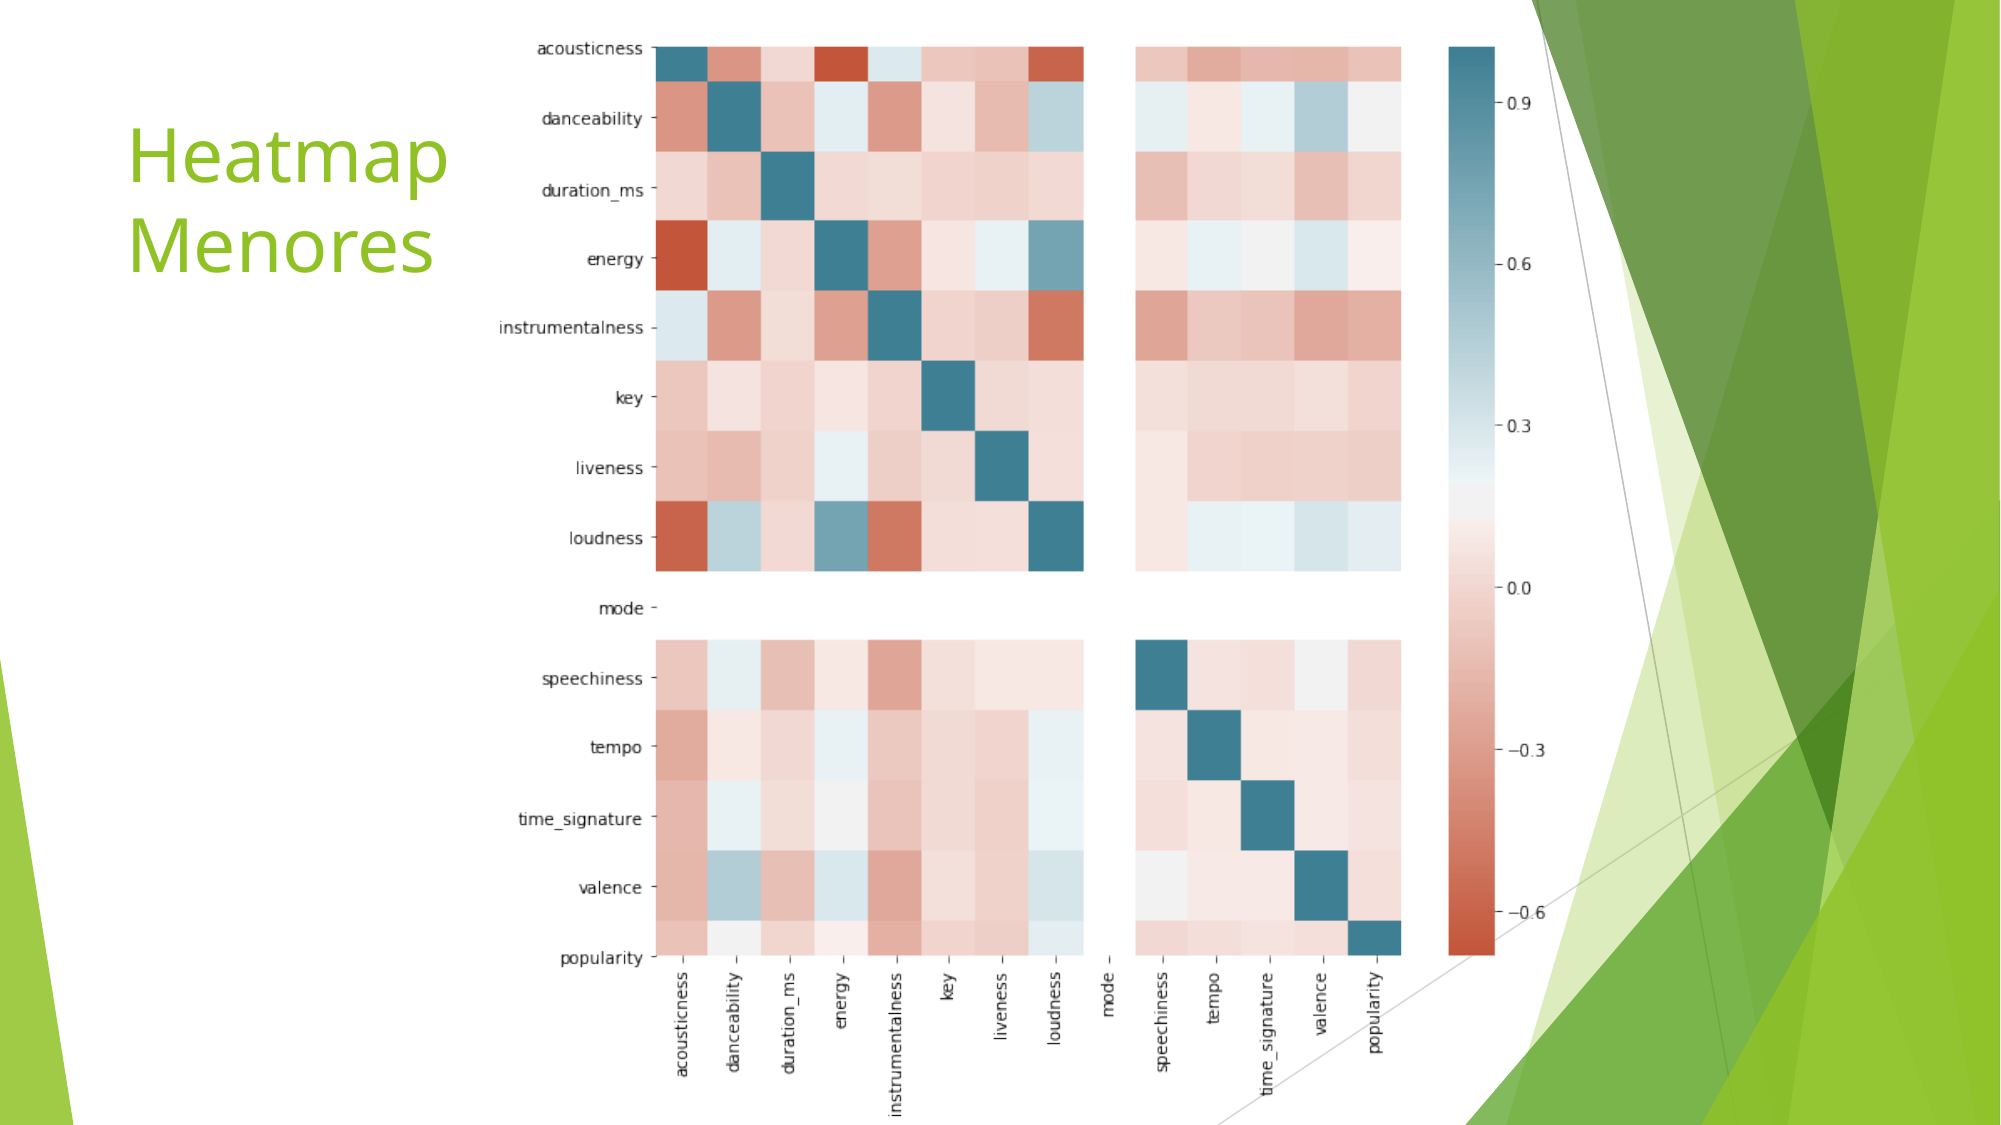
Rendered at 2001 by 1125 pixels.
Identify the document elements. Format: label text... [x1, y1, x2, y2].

title Heatmap Menores [111, 99, 481, 317]
picture [486, 30, 1559, 1125]
